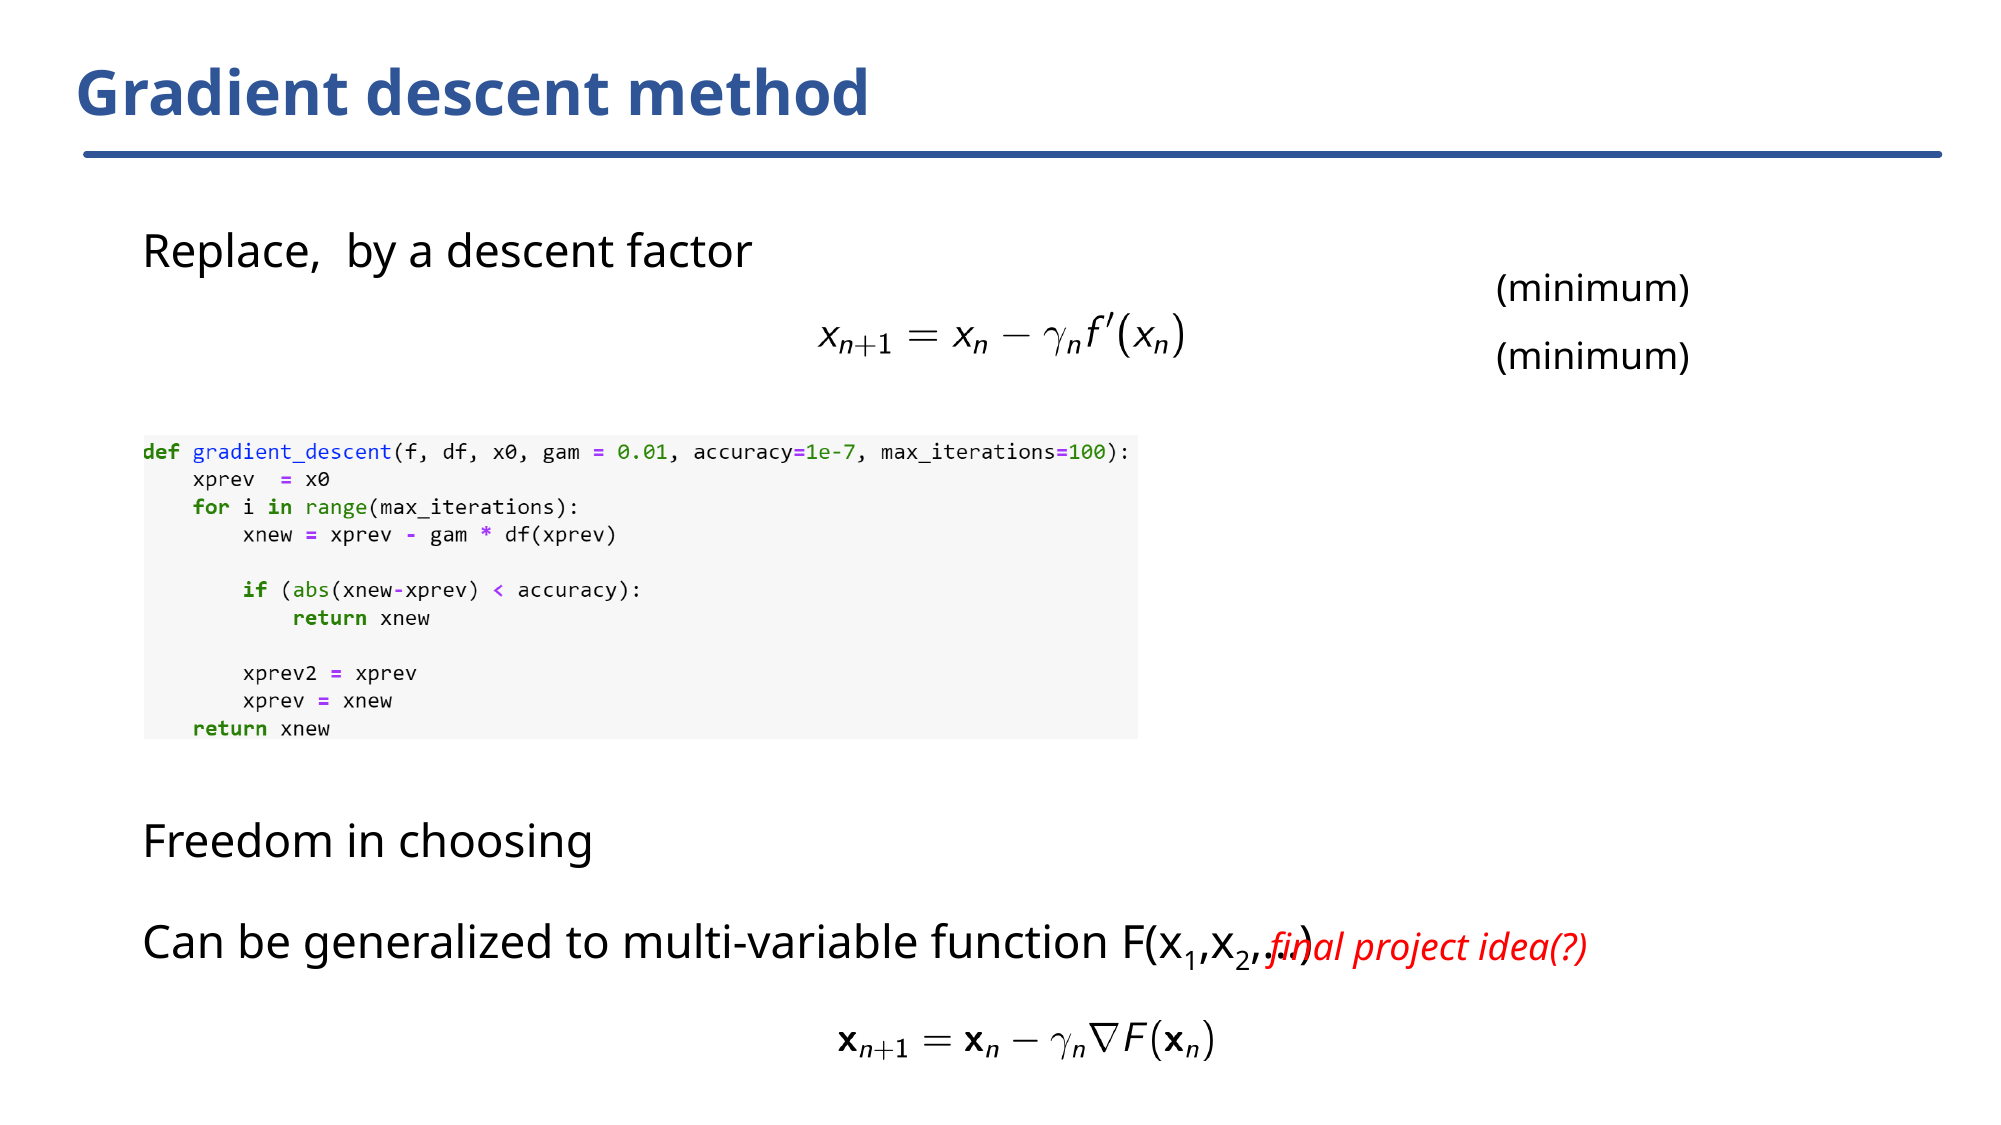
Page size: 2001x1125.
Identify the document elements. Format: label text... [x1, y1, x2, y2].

picture [144, 435, 1138, 739]
title Gradient descent method [60, 0, 1940, 192]
picture [817, 311, 1183, 358]
picture [837, 1020, 1213, 1061]
text_box Can be generalized to multi-variable function F(x1,x2,...) [127, 905, 1641, 984]
text_box final project idea(?) [1254, 915, 1603, 975]
